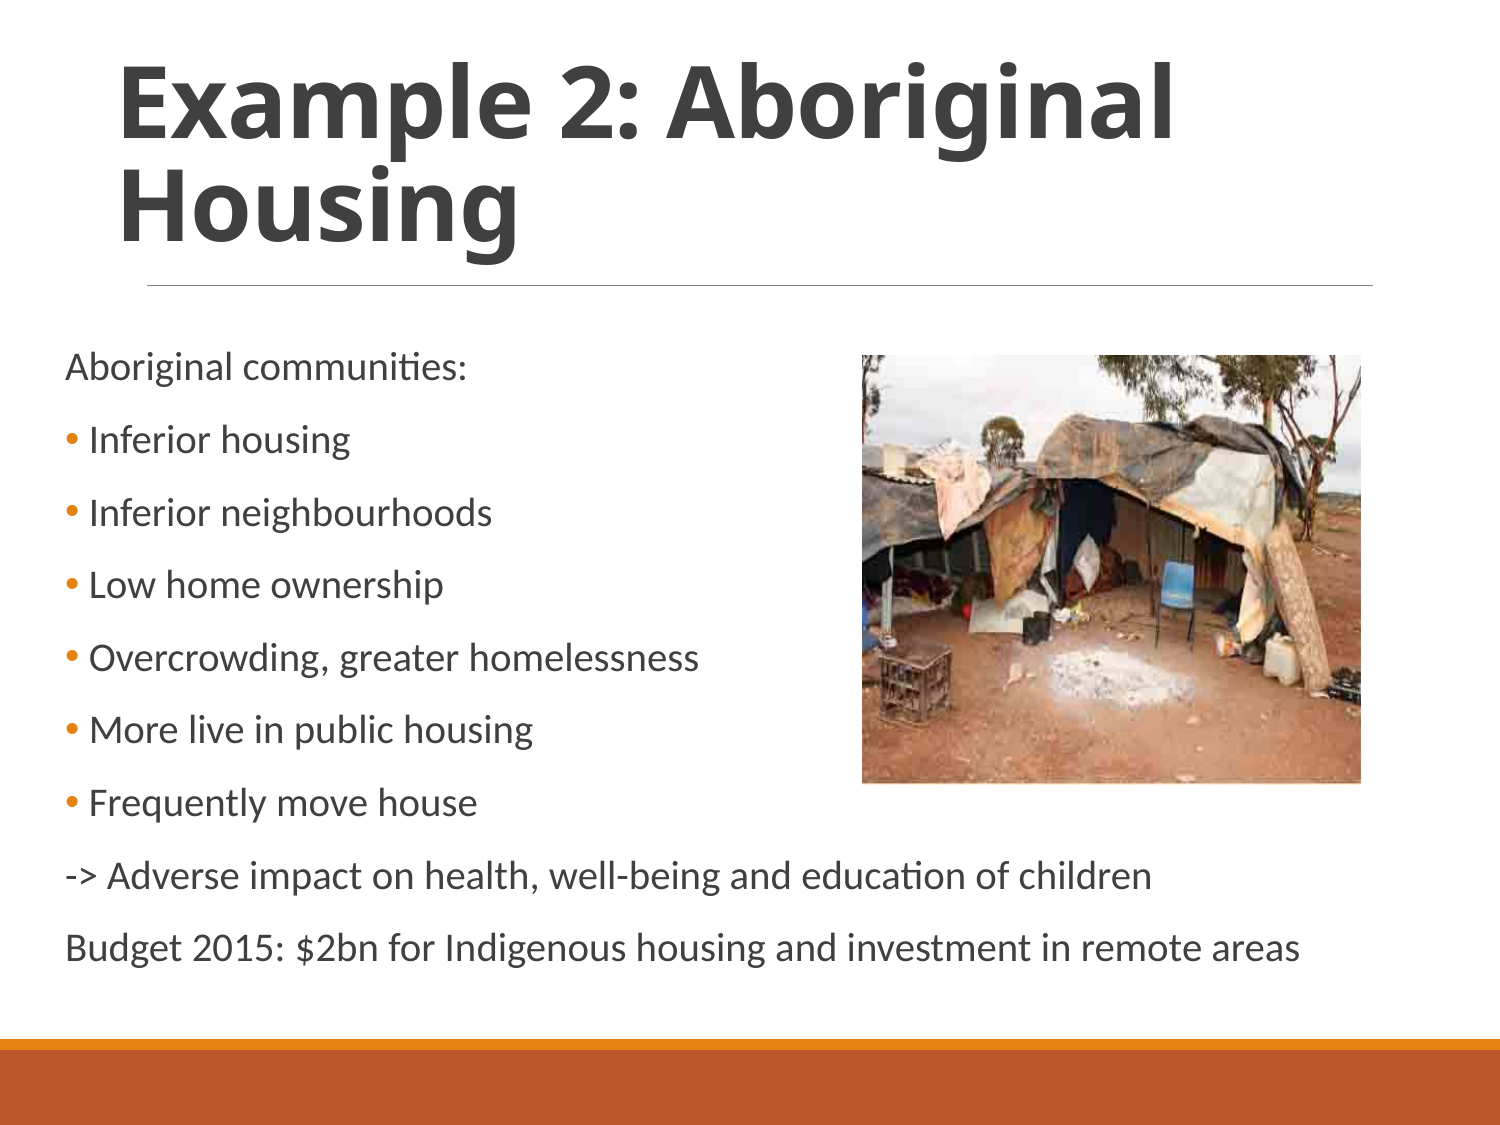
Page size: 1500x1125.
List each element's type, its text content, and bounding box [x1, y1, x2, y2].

title Example 2: Aboriginal Housing [100, 30, 1338, 269]
picture [861, 355, 1363, 786]
list Aboriginal communities: Inferior housing Inferior neighbourhoods Low home ownership Overcrowding, greater homelessness More live in public housing Frequently move house -> Adverse impact on health, well-being and education of children Budget 2015: $2bn for Indigenous housing and investment in remote areas [64, 338, 1303, 999]
